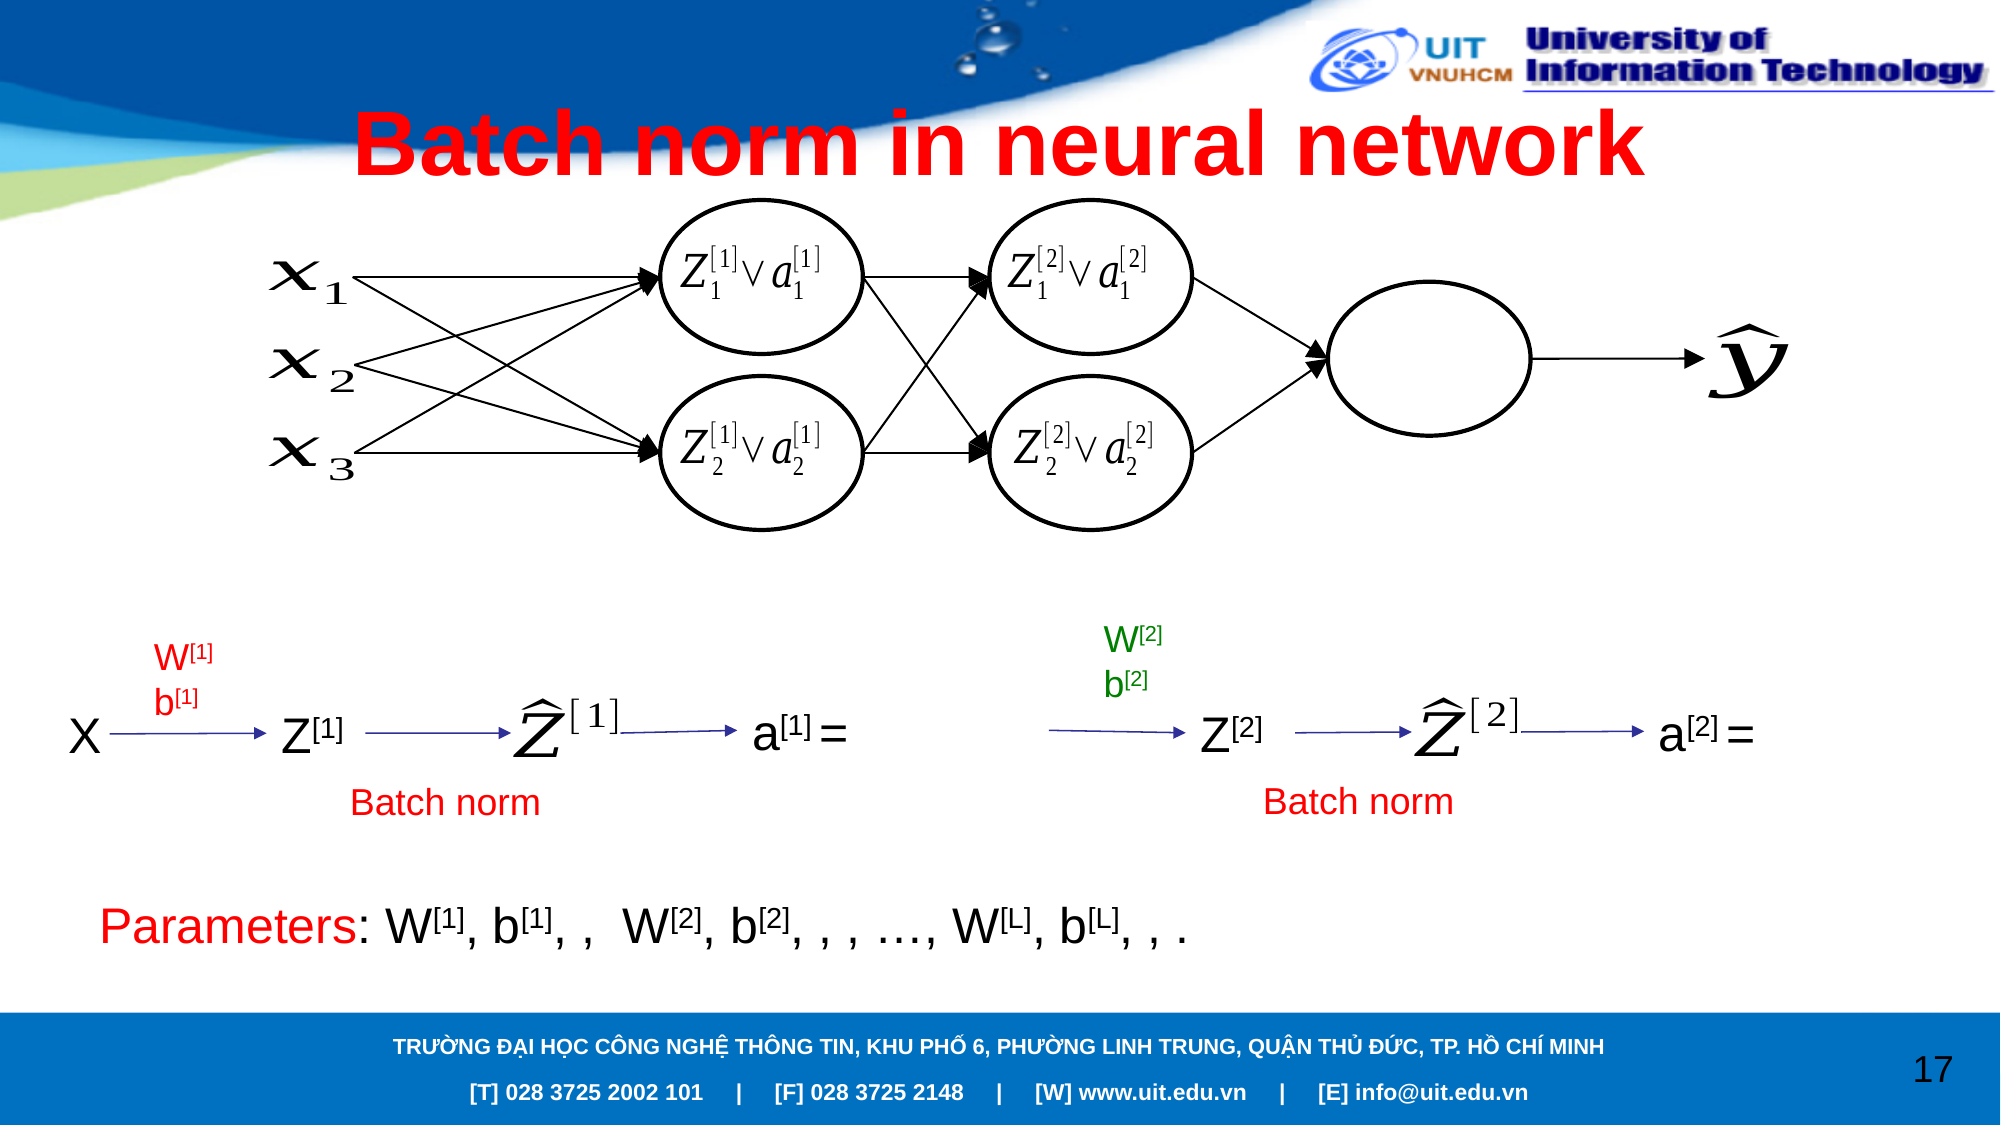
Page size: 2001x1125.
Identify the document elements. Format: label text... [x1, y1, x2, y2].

title Batch norm in neural network [99, 45, 1900, 233]
text_box Batch norm [1248, 769, 1470, 830]
text_box W[1] b[1] [139, 625, 229, 731]
text_box X [53, 696, 110, 772]
text_box W[2] b[2] [1088, 607, 1178, 713]
text_box Z[1] [266, 695, 366, 771]
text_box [262, 199, 1801, 531]
picture [0, 0, 2001, 1125]
text_box Batch norm [335, 770, 557, 831]
text_box Z[2] [1185, 695, 1296, 771]
